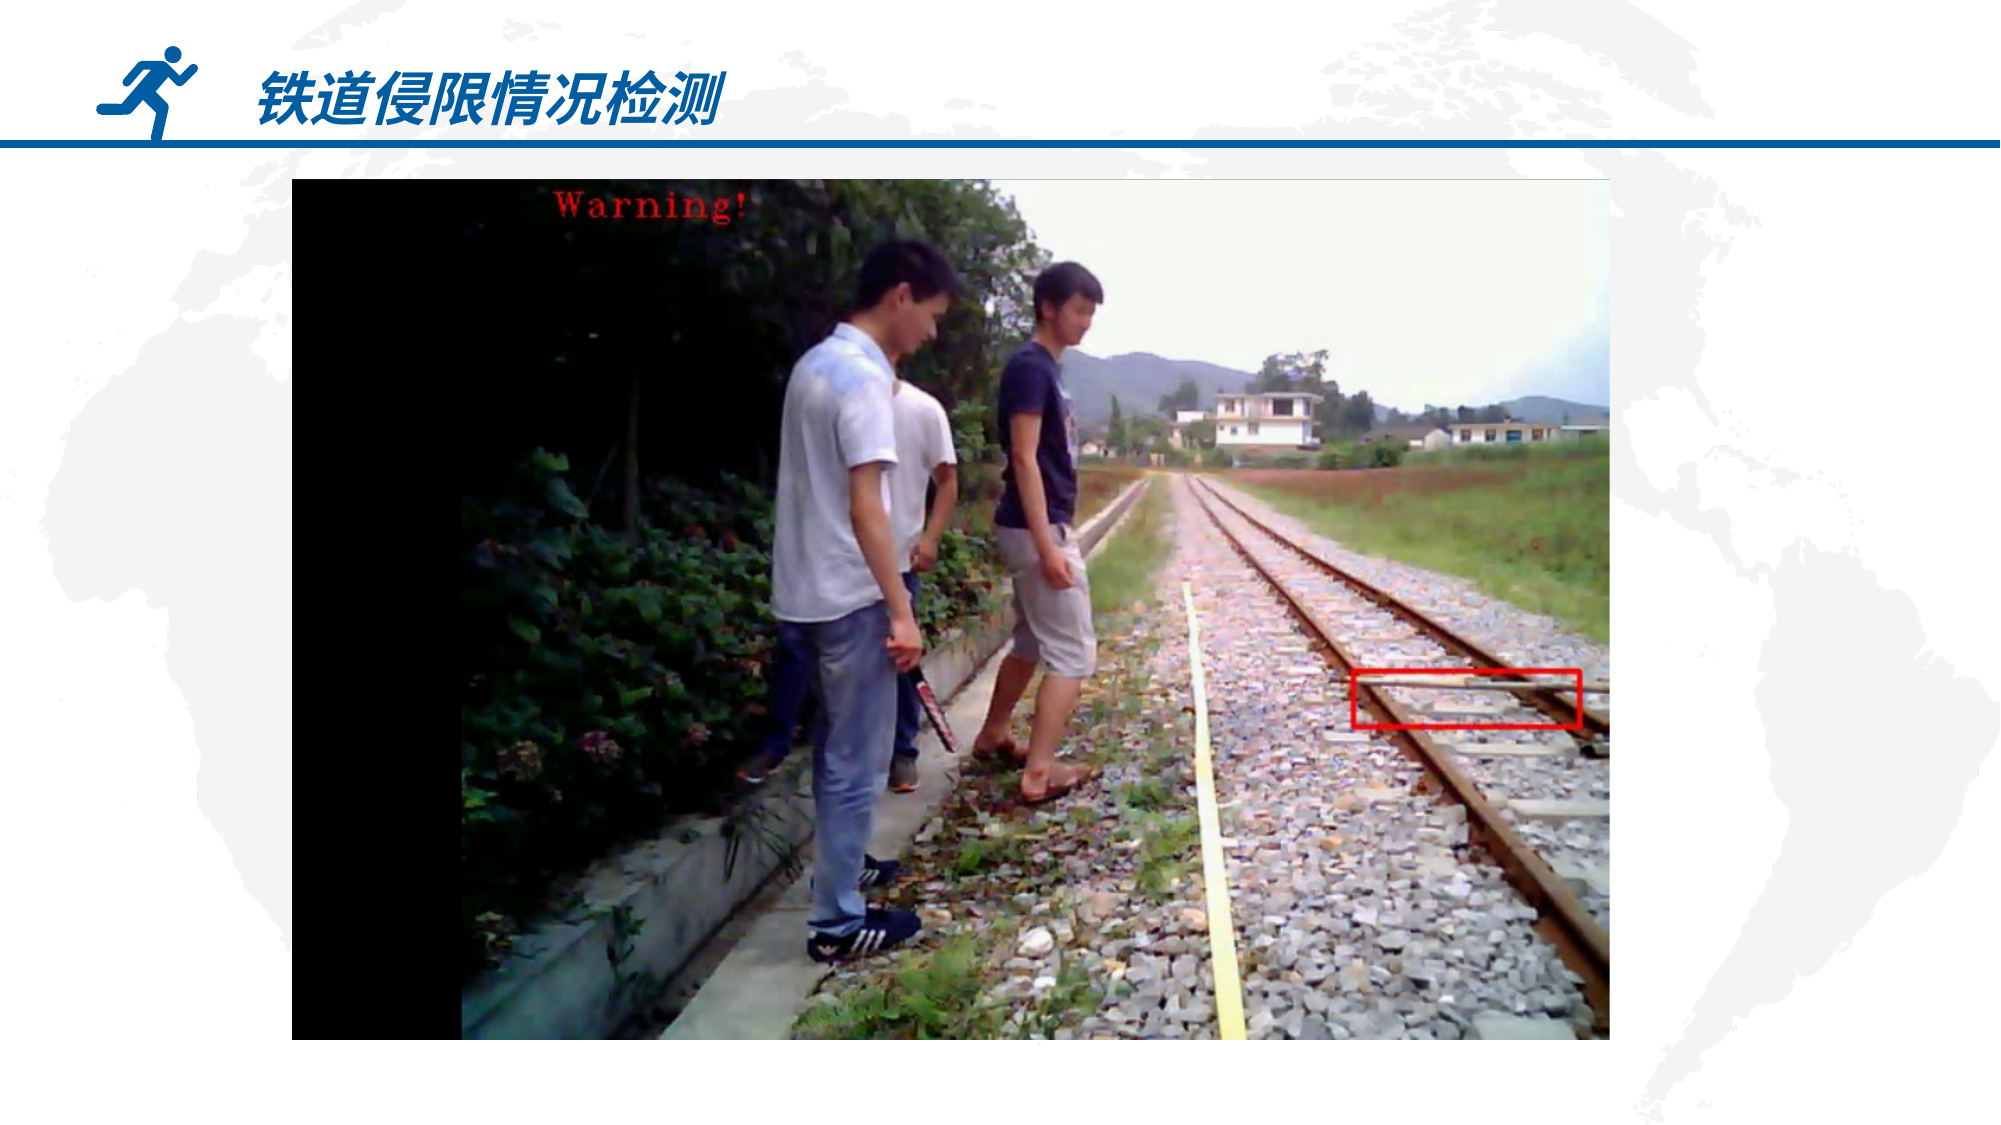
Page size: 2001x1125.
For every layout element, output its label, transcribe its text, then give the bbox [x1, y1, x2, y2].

text_box [96, 46, 199, 140]
picture [0, 0, 2001, 1125]
text_box 铁道侵限情况检测 [232, 55, 737, 140]
